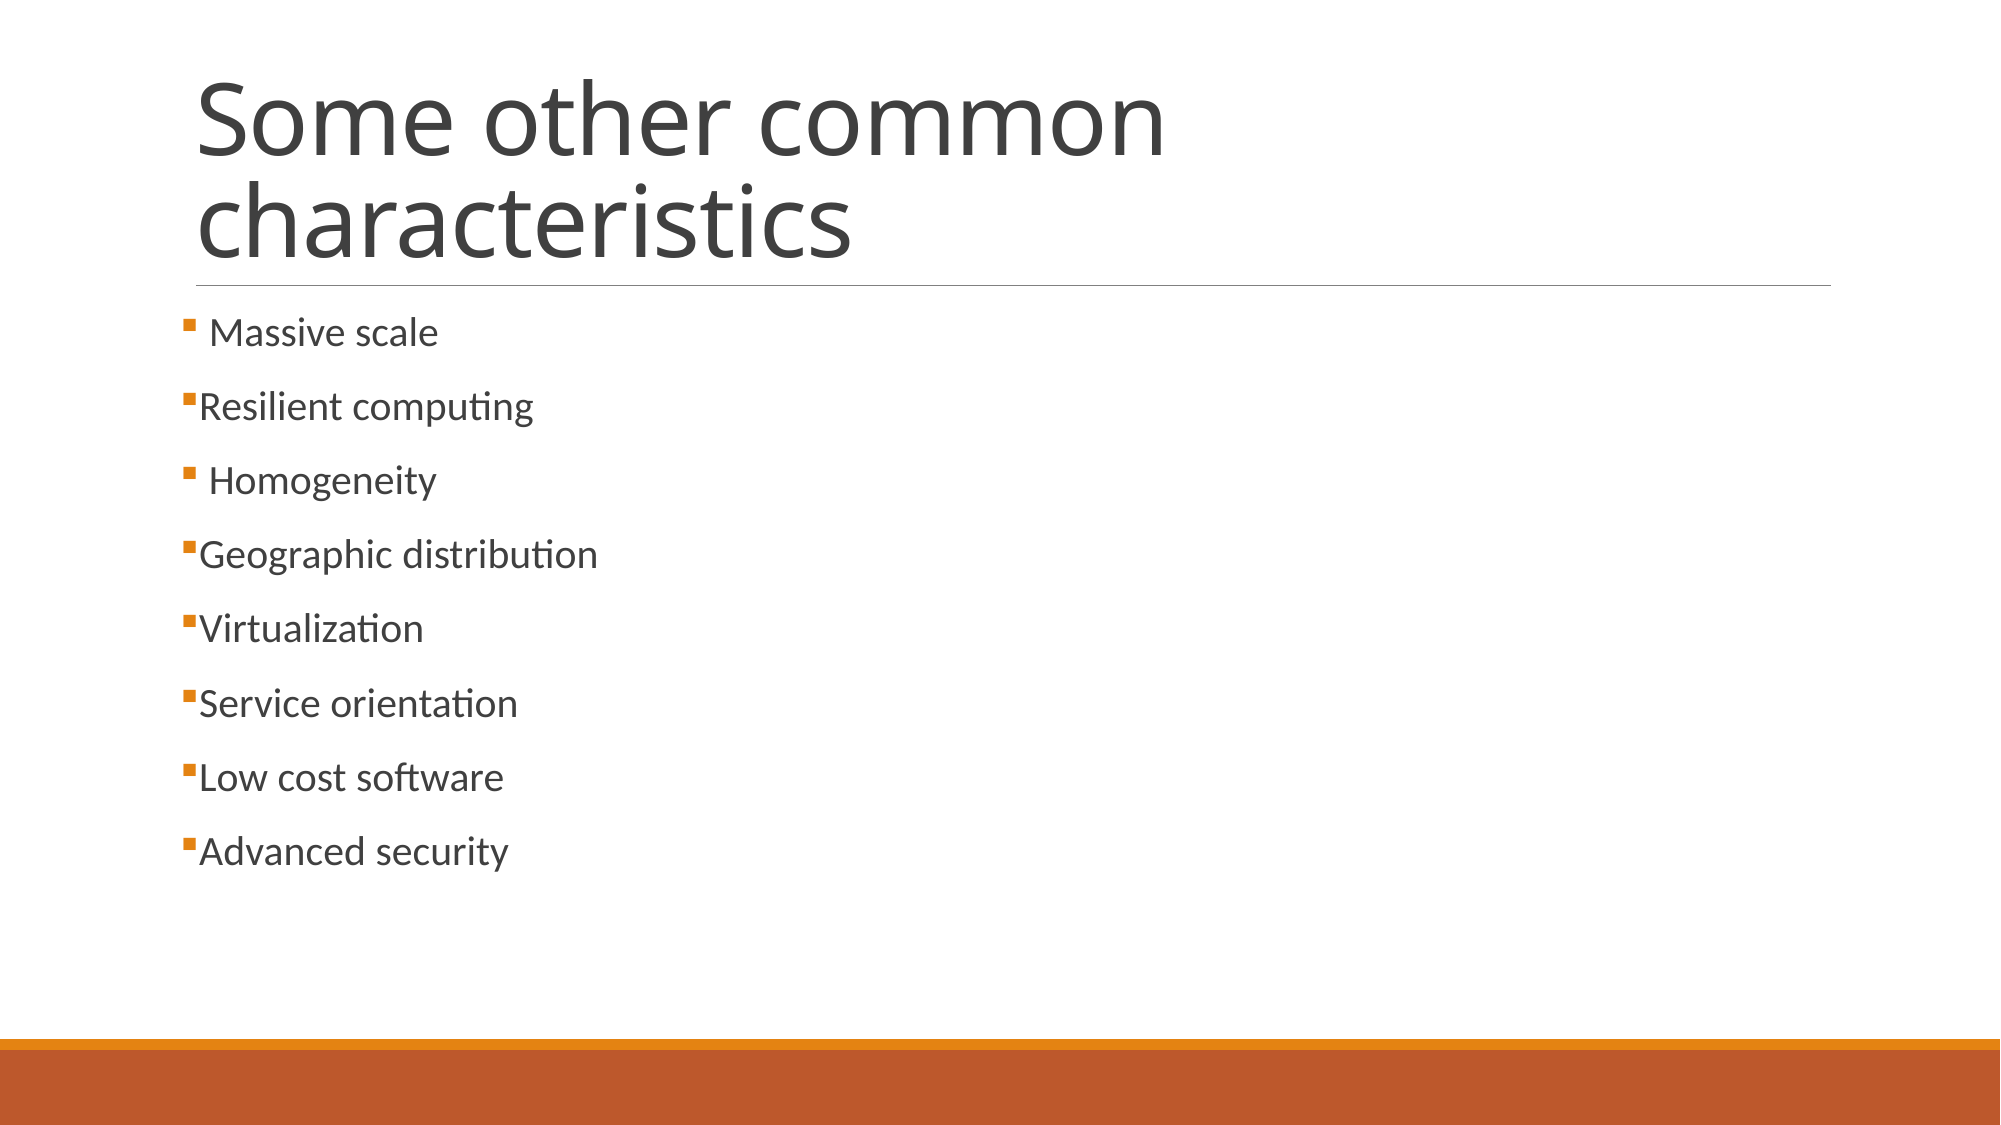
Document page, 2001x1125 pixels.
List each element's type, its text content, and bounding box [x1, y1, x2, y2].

list Massive scale Resilient computing Homogeneity Geographic distribution Virtualization Service orientation Low cost software Advanced security [180, 302, 1830, 963]
title Some other common characteristics [180, 47, 1830, 285]
